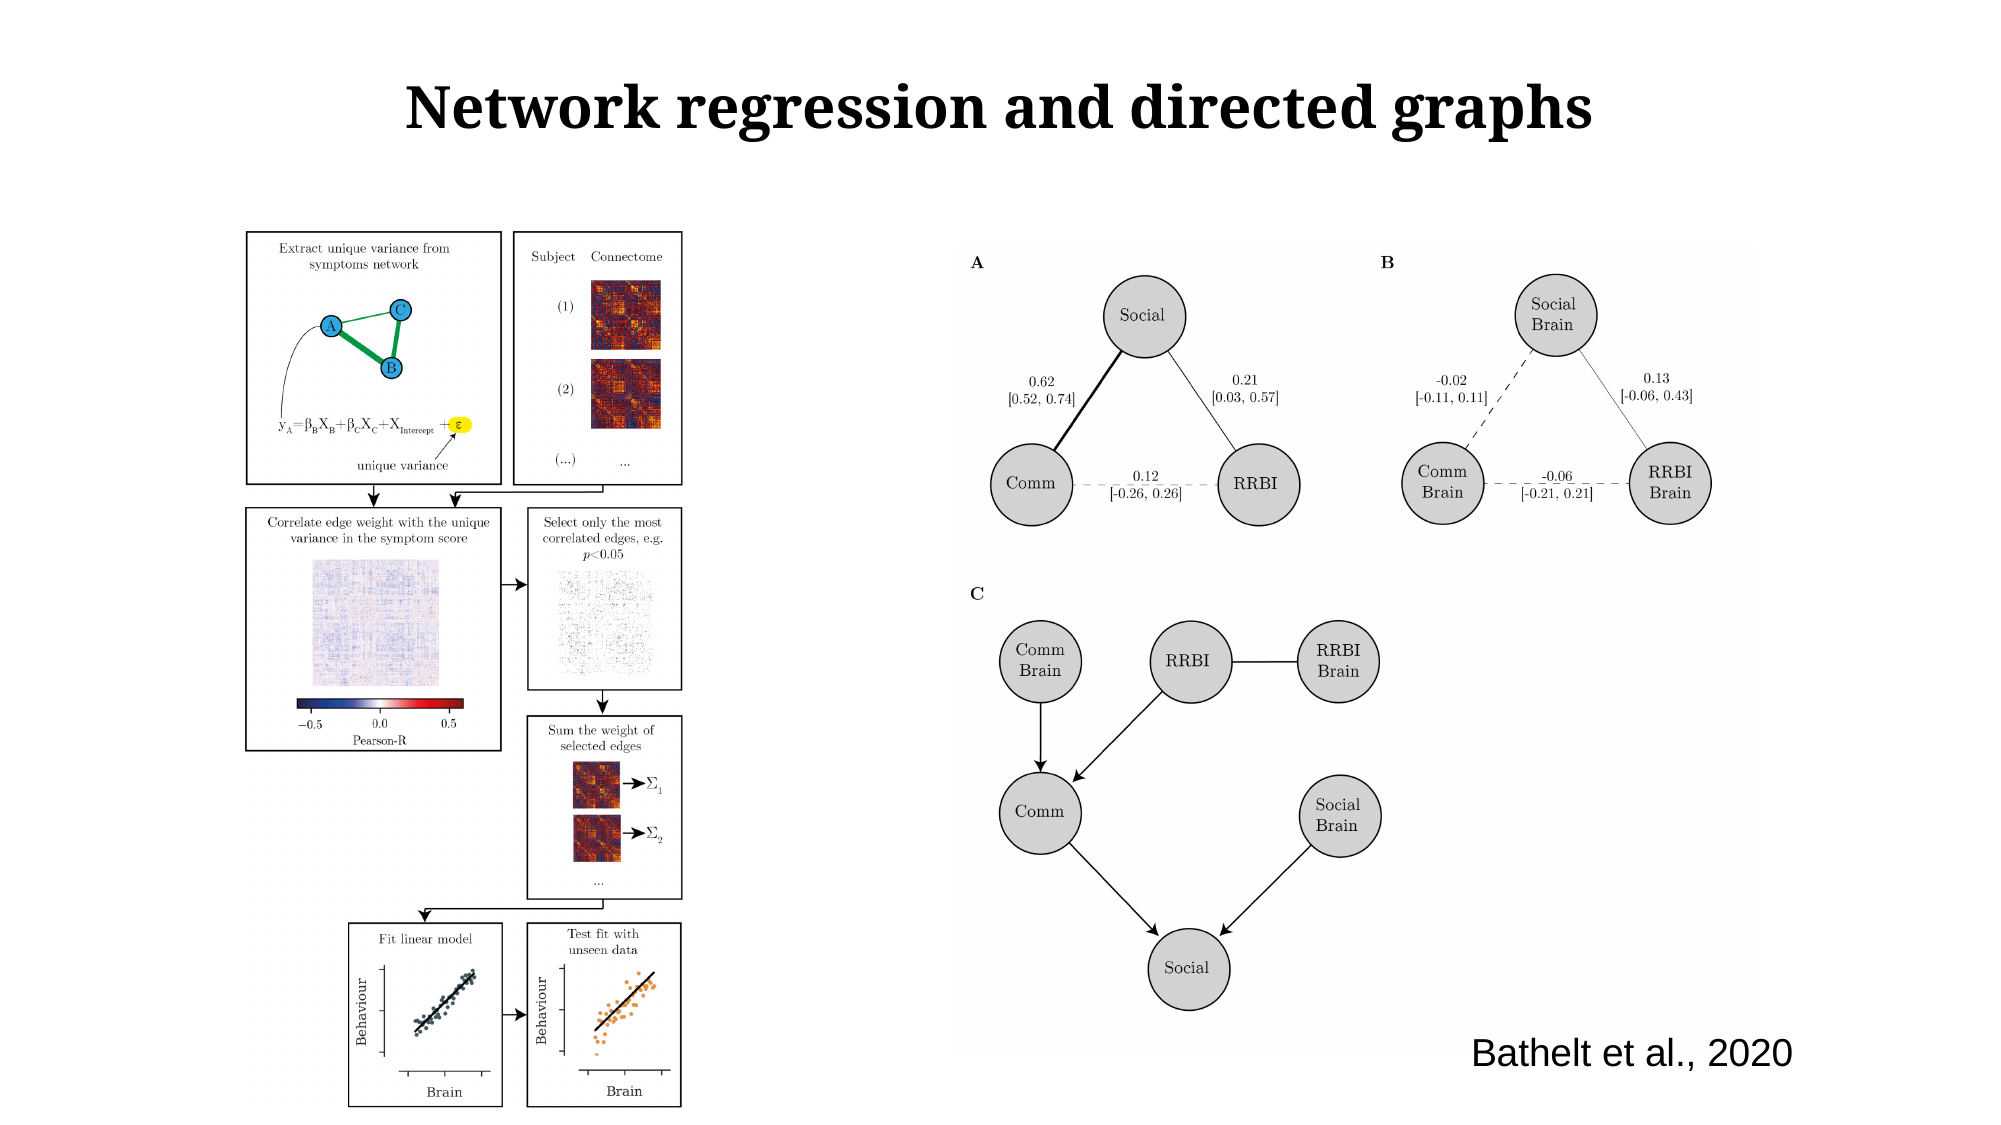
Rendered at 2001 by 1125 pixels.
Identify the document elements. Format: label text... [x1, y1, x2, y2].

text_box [245, 230, 1755, 1116]
text_box Bathelt et al., 2020 [1758, 1008, 1973, 1095]
title Network regression and directed graphs [68, 50, 1932, 176]
